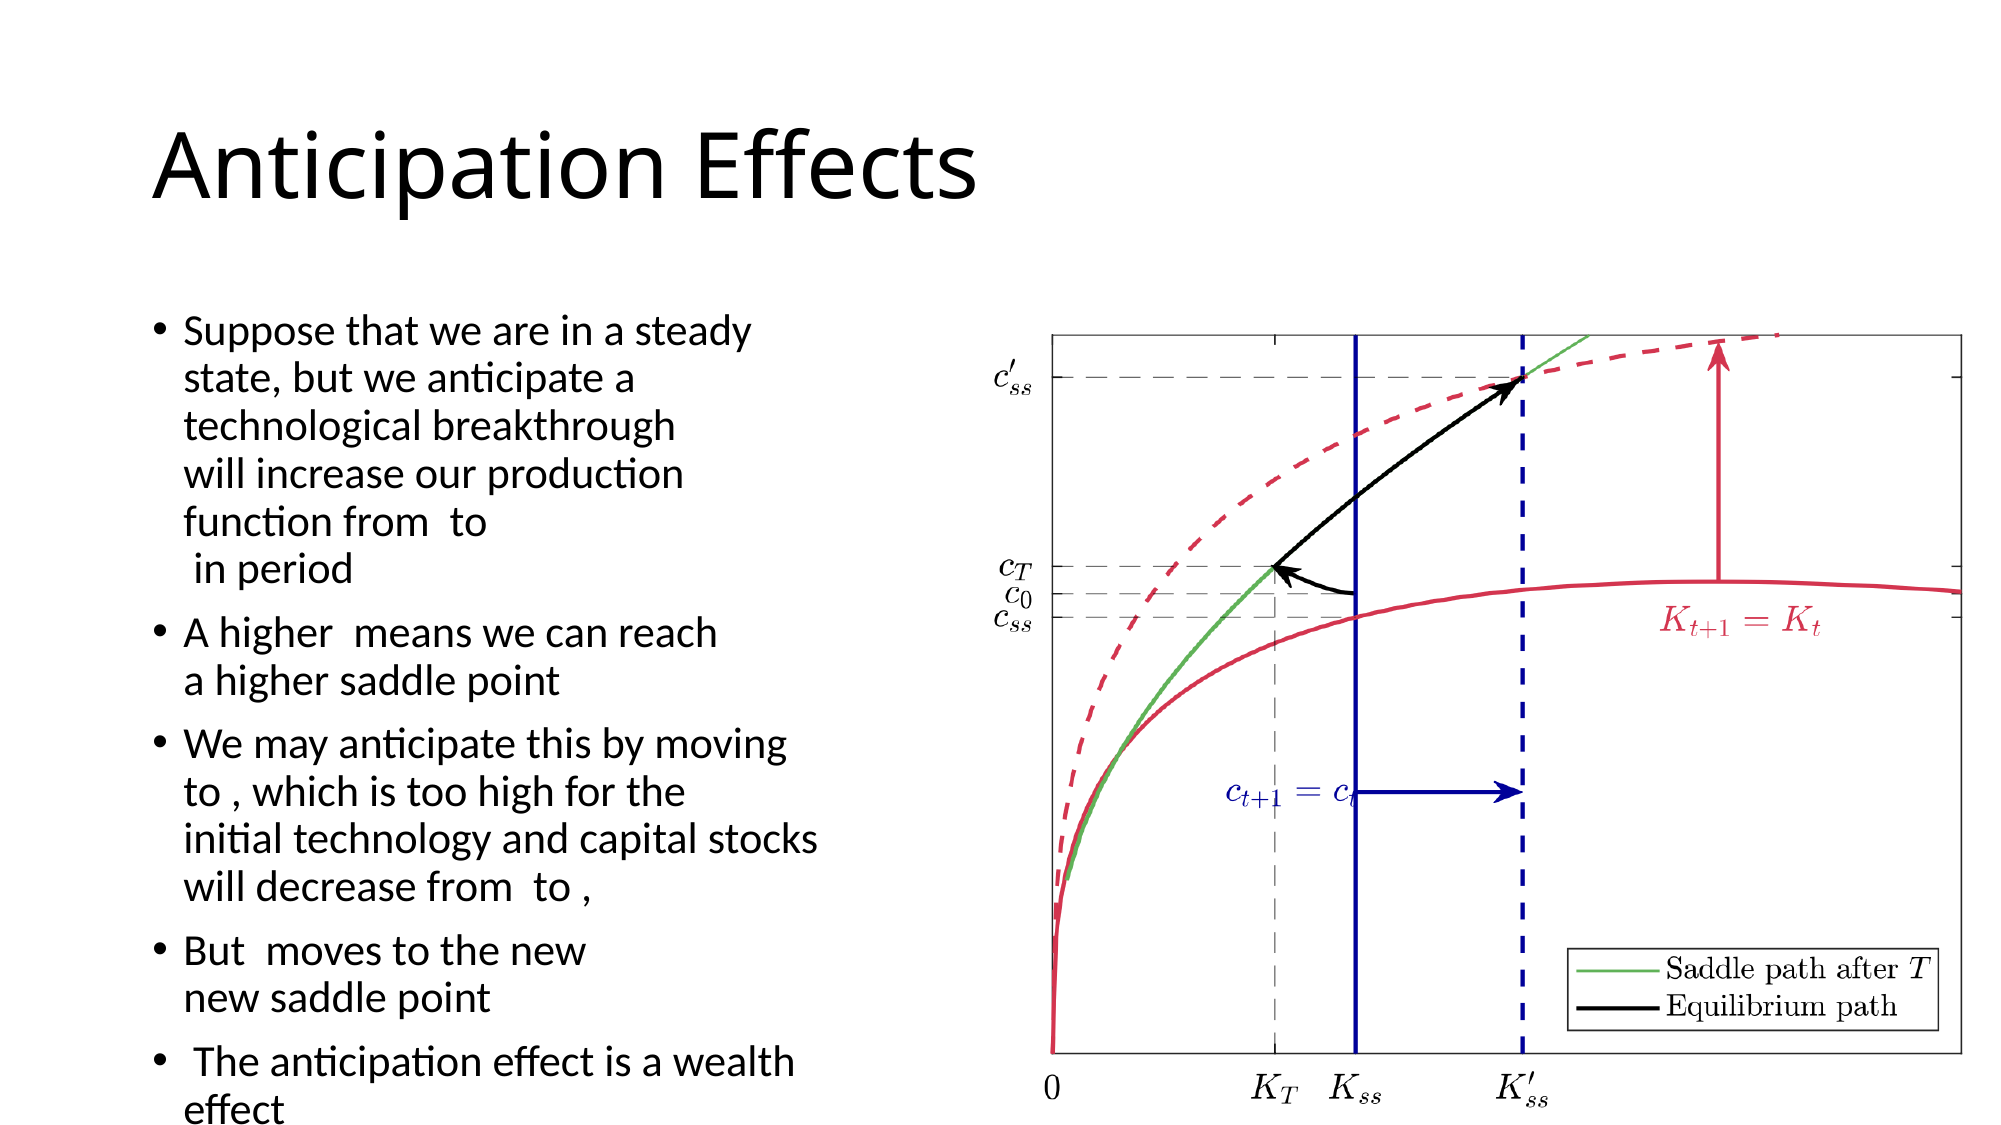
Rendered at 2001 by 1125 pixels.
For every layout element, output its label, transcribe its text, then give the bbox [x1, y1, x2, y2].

picture [970, 298, 2000, 1125]
title Anticipation Effects [137, 59, 1863, 278]
